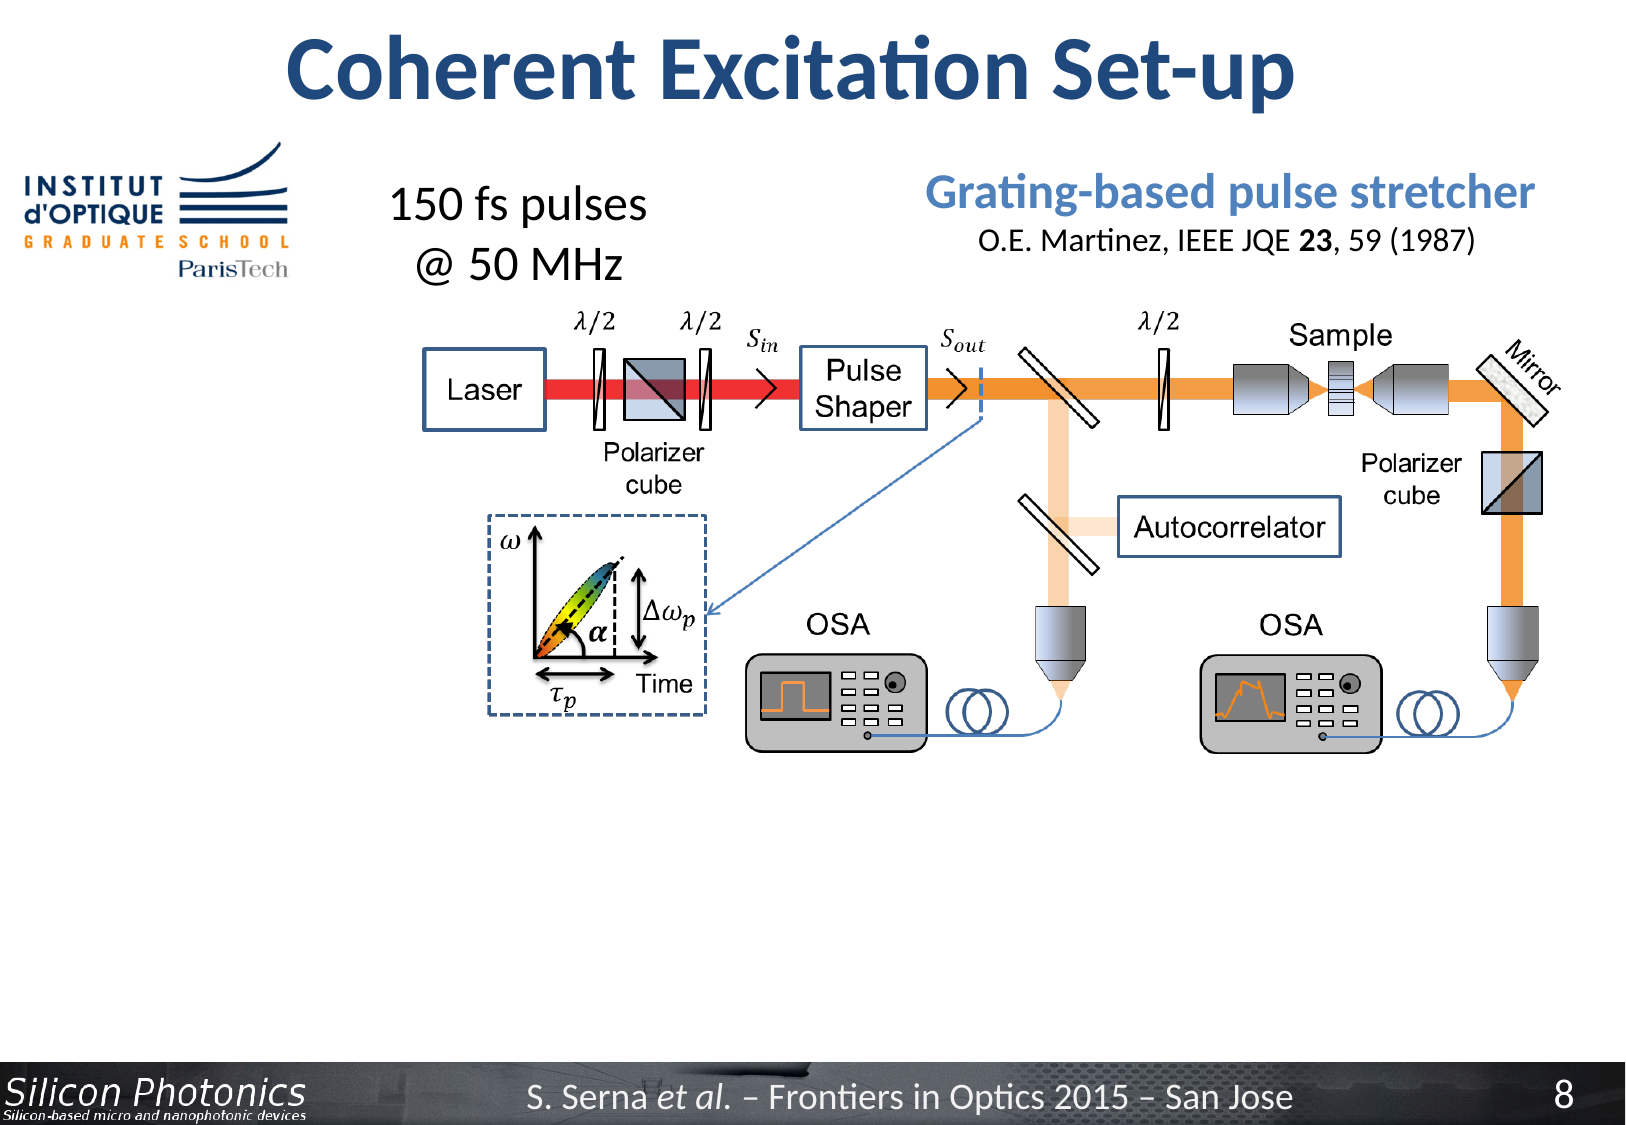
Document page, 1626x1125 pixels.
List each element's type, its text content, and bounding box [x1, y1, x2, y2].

picture [1616, 1062, 1626, 1125]
text_box 150 fs pulses @ 50 MHz [371, 188, 665, 298]
text_box 8 [1513, 1059, 1616, 1125]
picture [0, 120, 312, 299]
picture [422, 297, 1601, 755]
picture [0, 1062, 1513, 1125]
text_box Grating-based pulse stretcher O.E. Martinez, IEEE JQE 23, 59 (1987) [897, 151, 1565, 266]
text_box Coherent Excitation Set-up [81, 0, 1504, 188]
